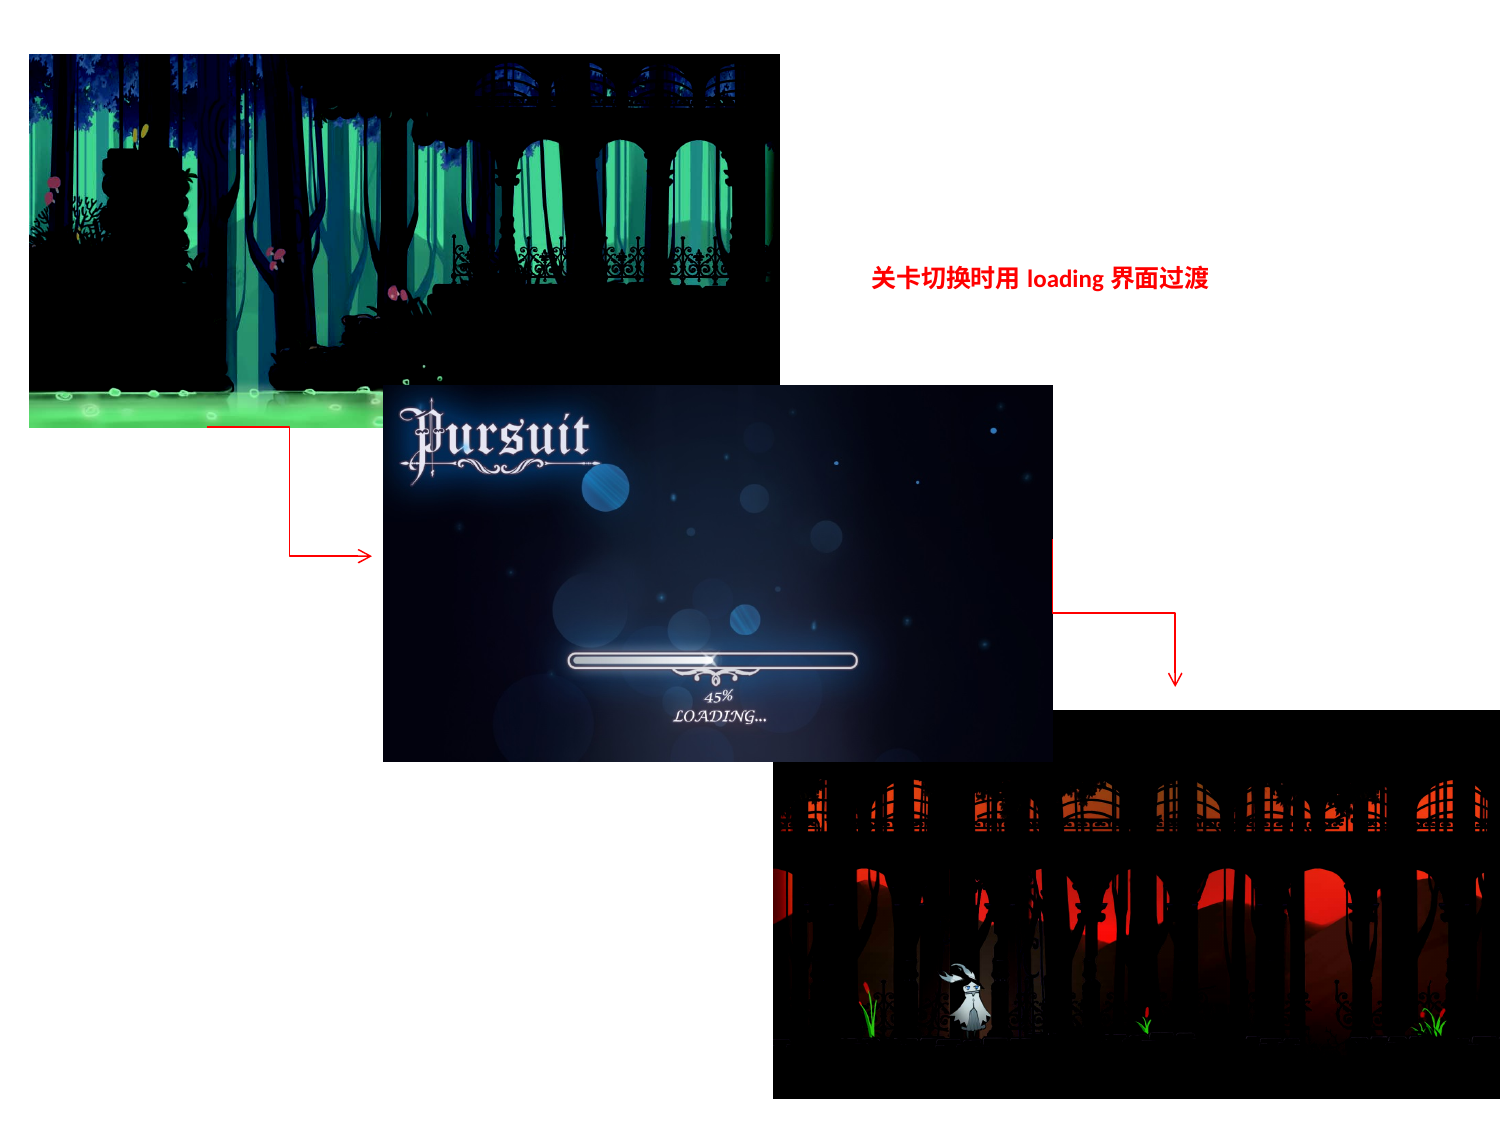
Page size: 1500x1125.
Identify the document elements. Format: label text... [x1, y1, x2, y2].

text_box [1039, 551, 1189, 675]
picture [28, 54, 1500, 1100]
text_box 关卡切换时用loading界面过渡 [856, 255, 1376, 300]
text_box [206, 426, 373, 557]
